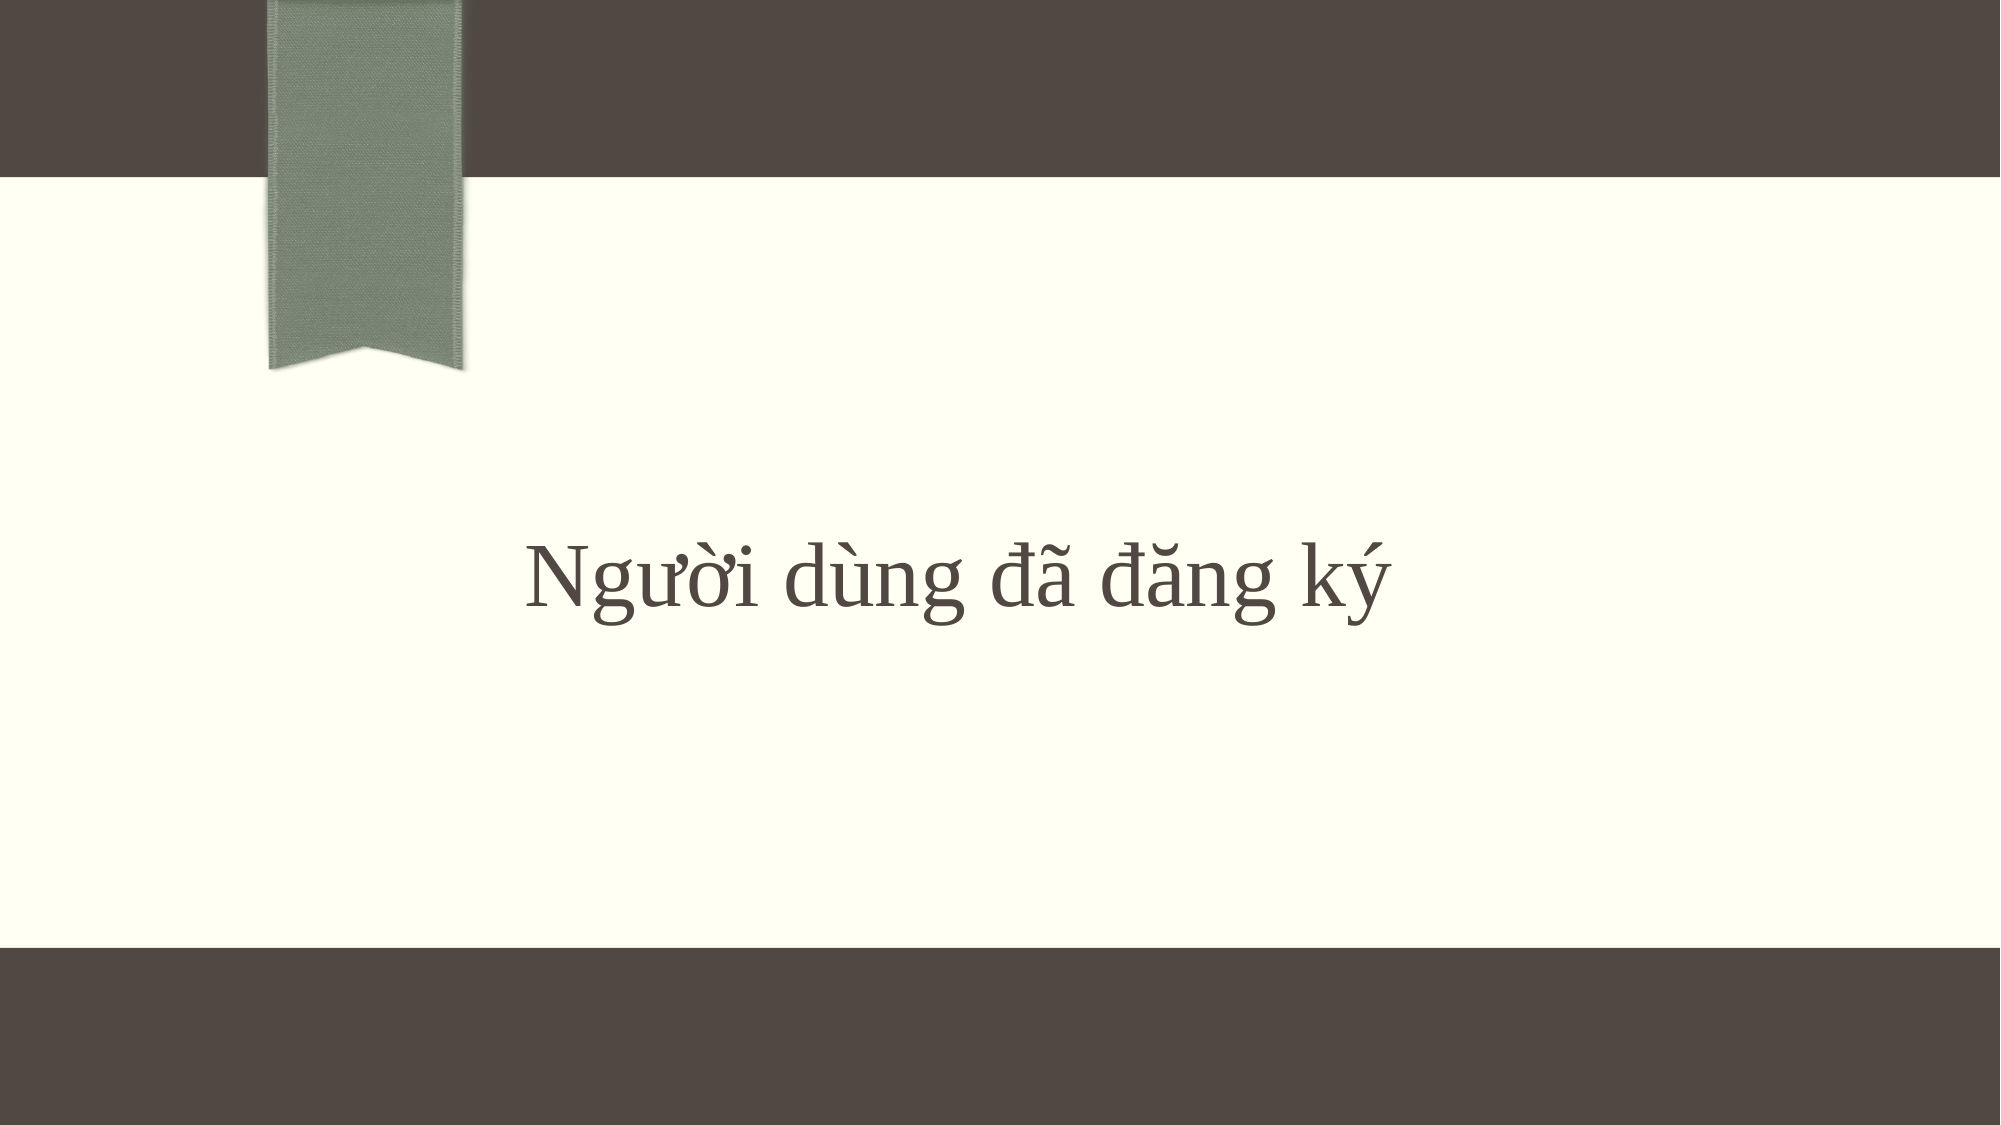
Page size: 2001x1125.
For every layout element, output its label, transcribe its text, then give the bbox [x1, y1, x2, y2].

subtitle Người dùng đã đăng ký [86, 378, 1833, 776]
